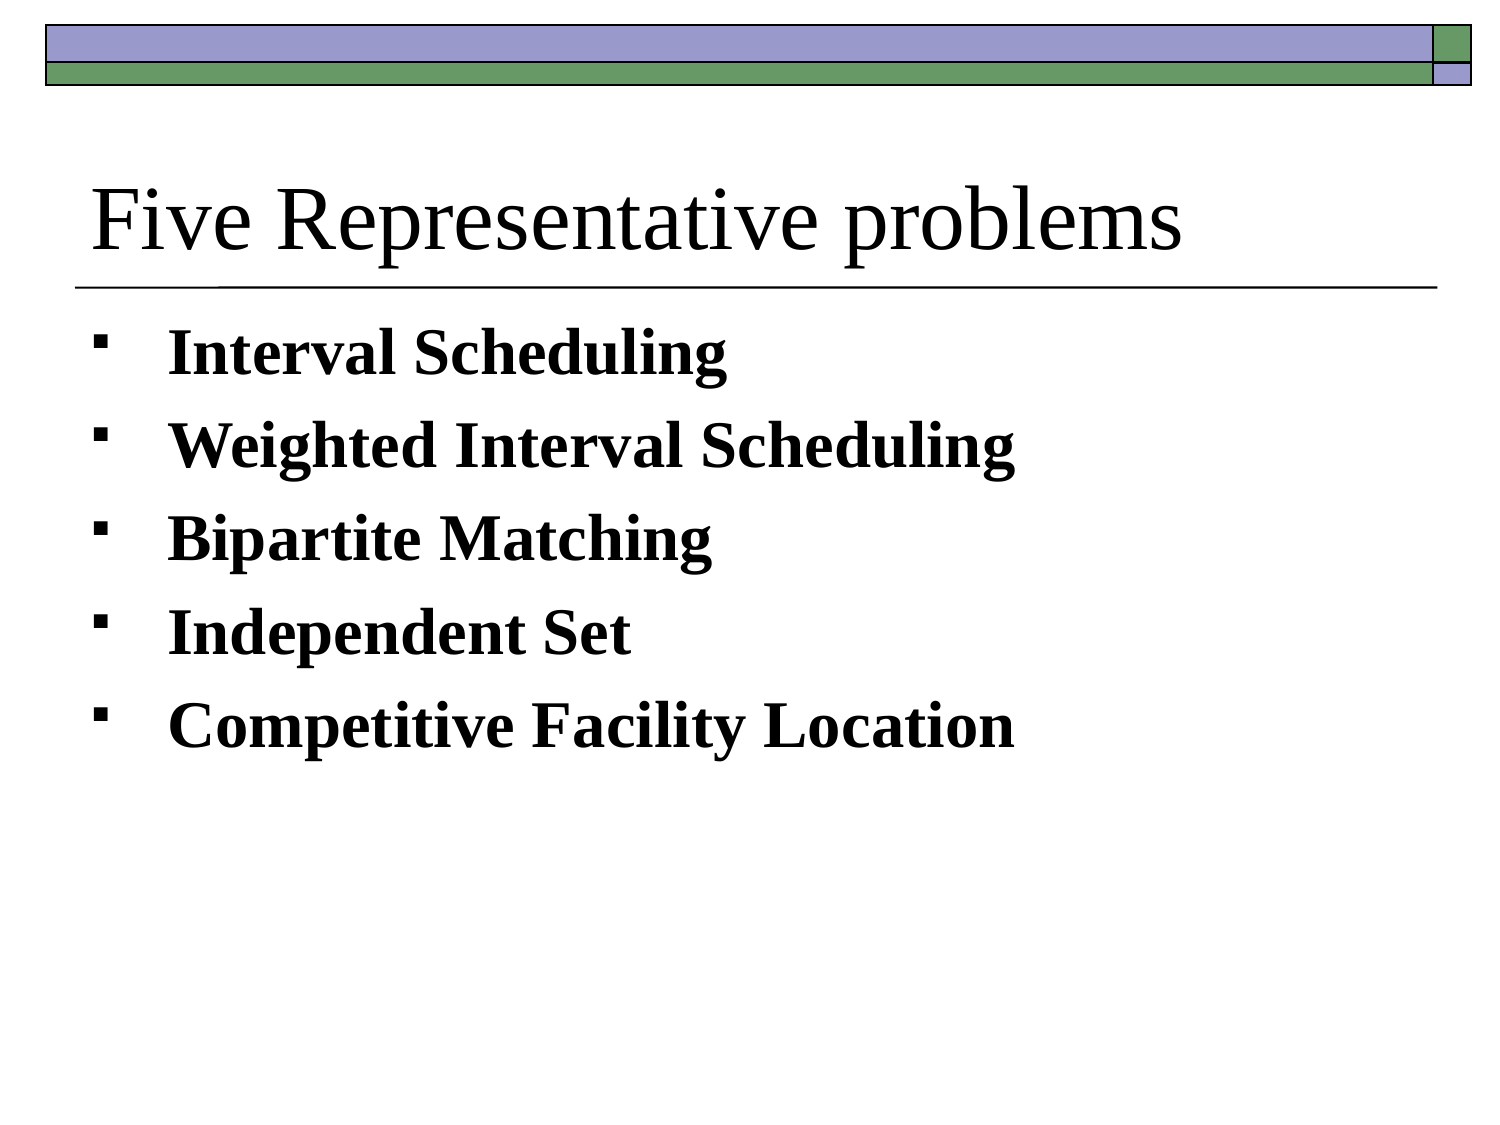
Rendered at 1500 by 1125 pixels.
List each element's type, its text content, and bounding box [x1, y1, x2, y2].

list Interval Scheduling Weighted Interval Scheduling Bipartite Matching Independent Set Competitive Facility Location [74, 299, 1426, 1006]
title Five Representative problems [74, 87, 1426, 276]
